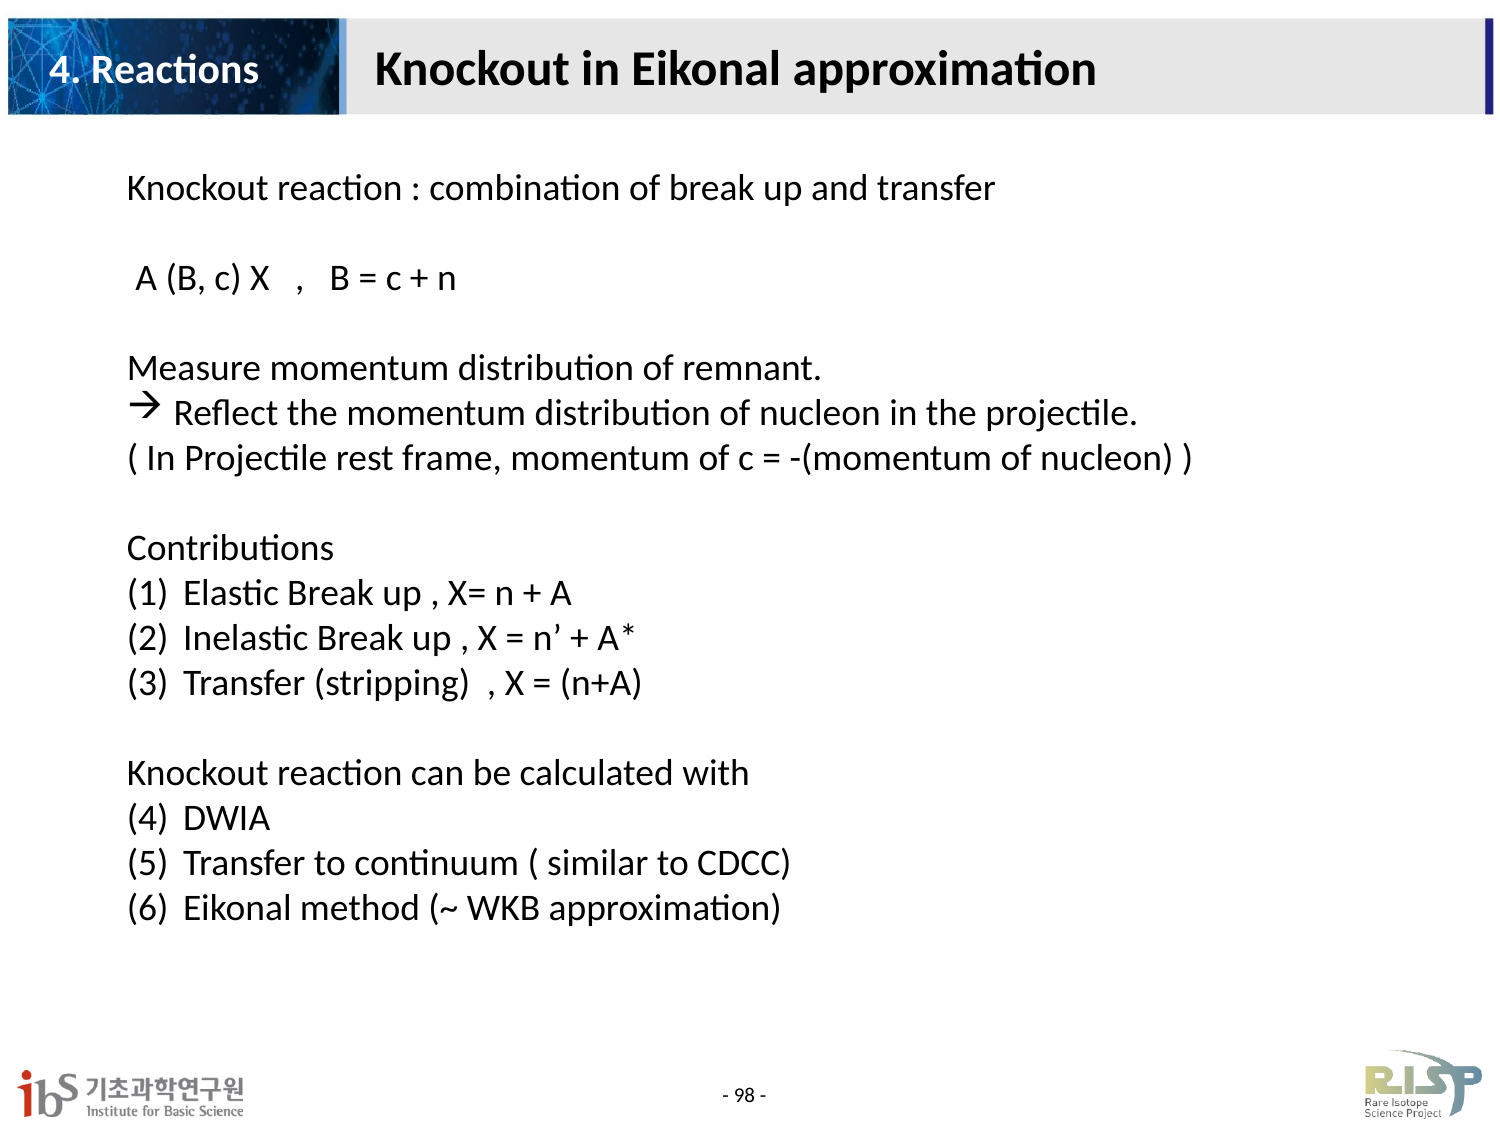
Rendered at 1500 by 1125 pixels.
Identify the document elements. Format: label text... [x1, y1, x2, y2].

picture [17, 1070, 243, 1117]
picture [1364, 1049, 1482, 1119]
picture [2, 10, 1500, 130]
text_box Knockout reaction : combination of break up and transfer A (B, c) X , B = c + n Measure momentum distribution of remnant. Reflect the momentum distribution of nucleon in the projectile. ( In Projectile rest frame, momentum of c = -(momentum of nucleon) ) Contributions Elastic Break up , X= n + A Inelastic Break up , X = n’ + A* Transfer (stripping) , X = (n+A) Knockout reaction can be calculated with DWIA Transfer to continuum ( similar to CDCC) Eikonal method (~ WKB approximation) [112, 155, 1341, 935]
